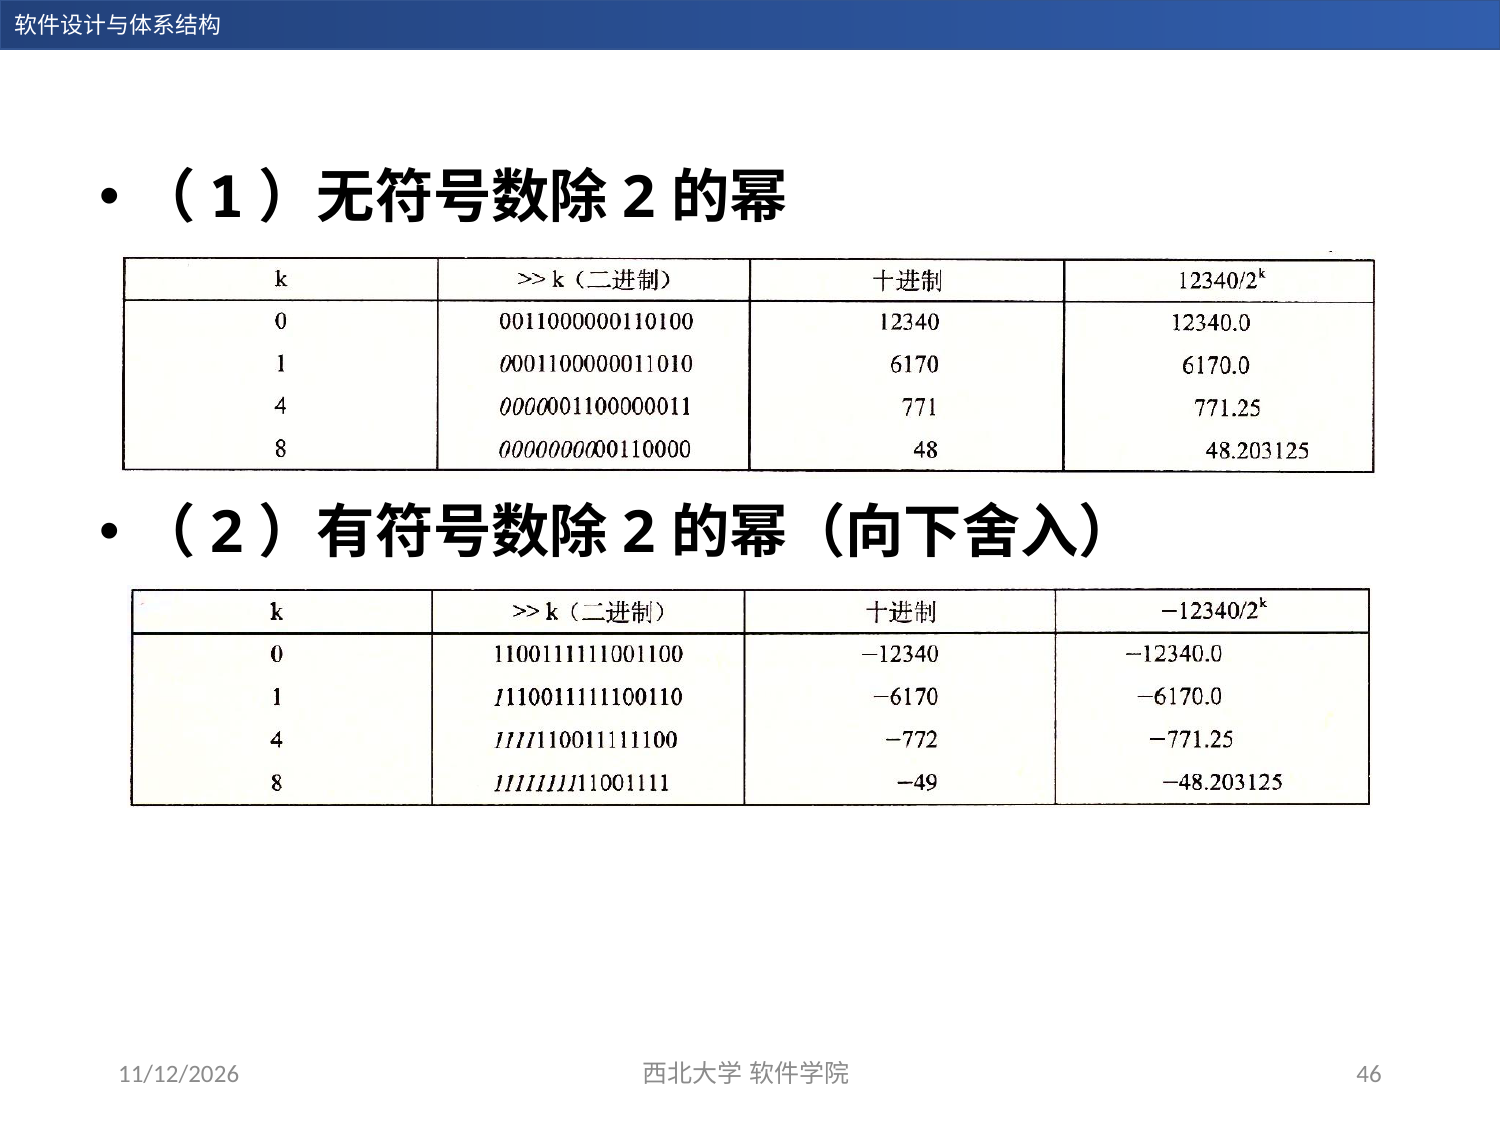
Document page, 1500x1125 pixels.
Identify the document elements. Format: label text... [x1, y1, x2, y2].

list （1）无符号数除2的幂 （2）有符号数除2的幂（向下舍入） [84, 159, 1379, 874]
picture [119, 251, 1376, 479]
picture [127, 585, 1373, 808]
slide_number 46 [1059, 1042, 1397, 1103]
footer 西北大学 软件学院 [496, 1042, 1004, 1103]
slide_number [103, 1042, 441, 1103]
